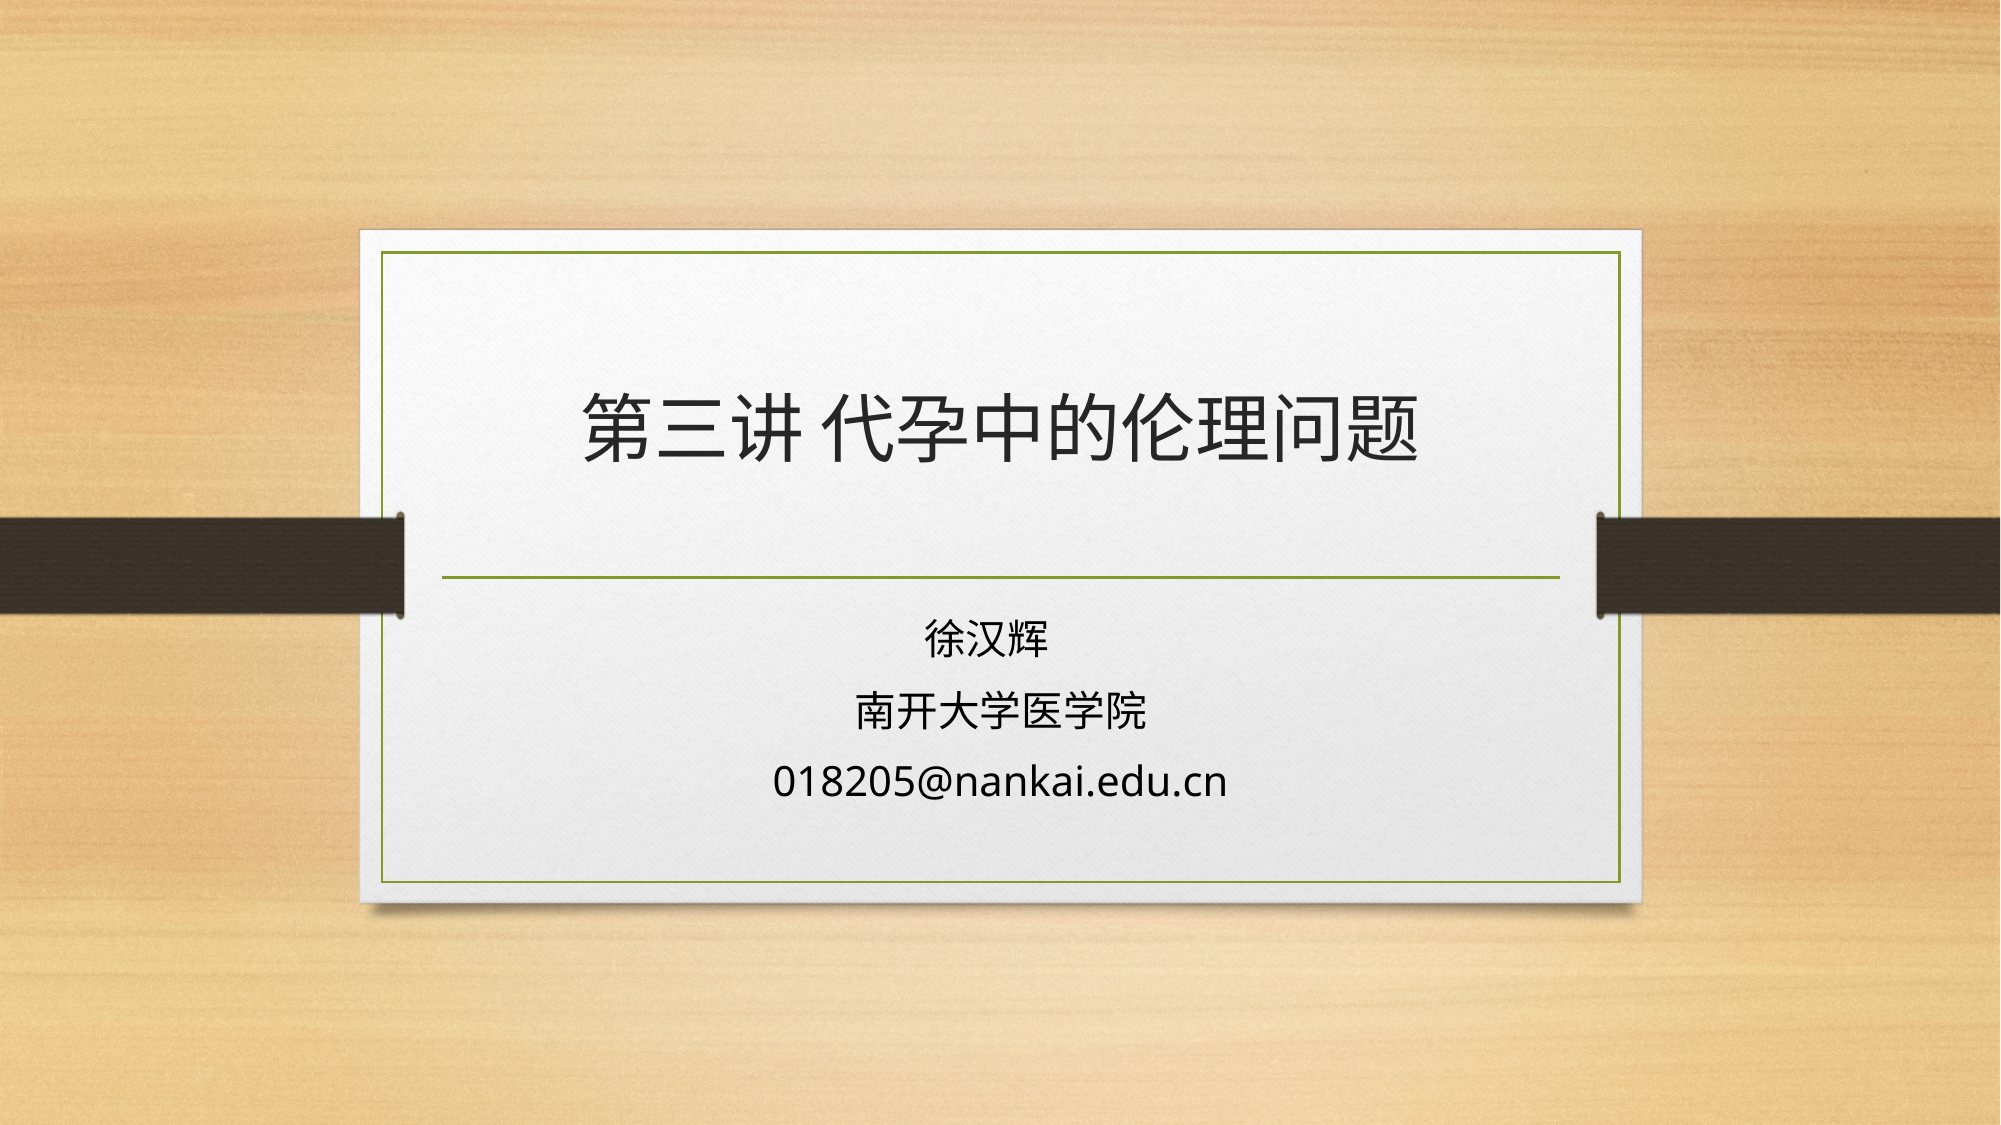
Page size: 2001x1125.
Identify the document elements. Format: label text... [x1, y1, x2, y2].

title 第三讲 代孕中的伦理问题 [249, 326, 1750, 480]
subtitle 徐汉辉 南开大学医学院 018205@nankai.edu.cn [441, 605, 1560, 817]
picture [0, 0, 2001, 1125]
